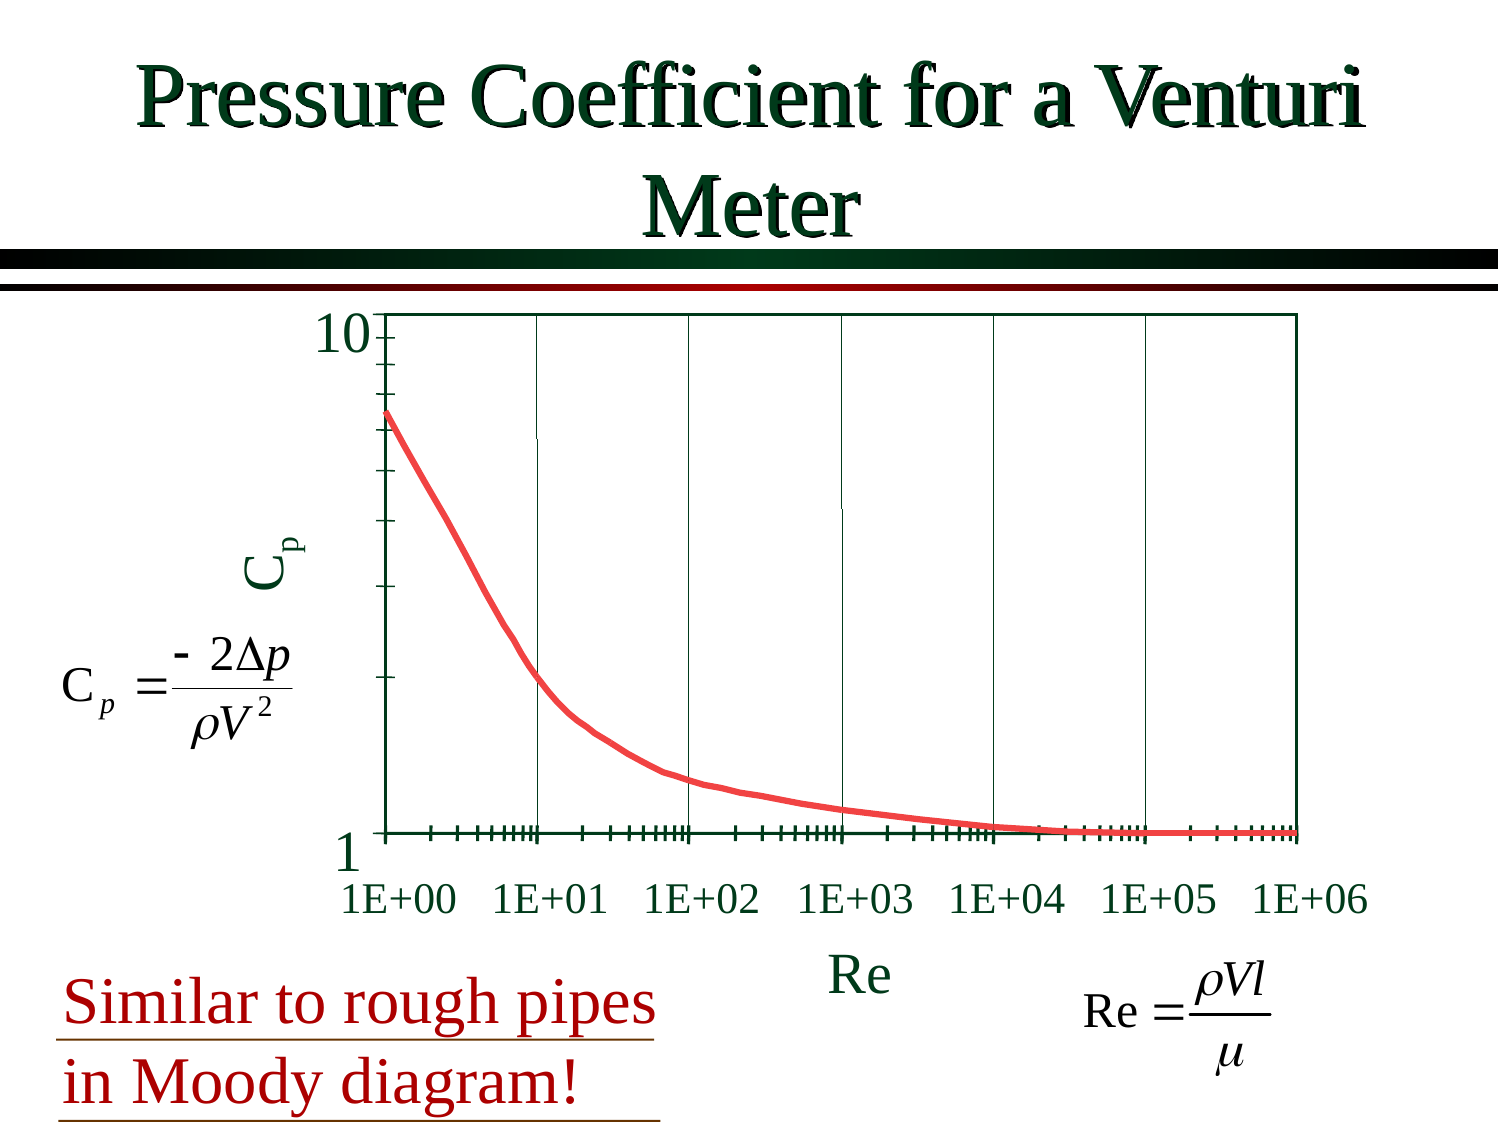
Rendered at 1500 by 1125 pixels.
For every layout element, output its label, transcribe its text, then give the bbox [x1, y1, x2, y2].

text_box 1E+00 [339, 869, 458, 922]
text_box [58, 625, 299, 756]
text_box Cp [225, 505, 305, 593]
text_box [372, 314, 1298, 845]
title Pressure Coefficient for a Venturi Meter [112, 49, 1388, 238]
text_box 10 [313, 293, 372, 364]
text_box 1E+05 [1099, 869, 1217, 922]
text_box 1E+02 [642, 869, 761, 922]
text_box Re [827, 934, 893, 1005]
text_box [1079, 951, 1276, 1082]
text_box 1E+06 [1251, 869, 1369, 922]
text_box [385, 410, 1297, 834]
text_box 1E+03 [796, 869, 914, 922]
text_box 1E+01 [491, 869, 609, 922]
text_box 1 [333, 812, 364, 883]
text_box 1E+04 [947, 869, 1066, 922]
text_box Similar to rough pipes in Moody diagram! [47, 949, 681, 1125]
